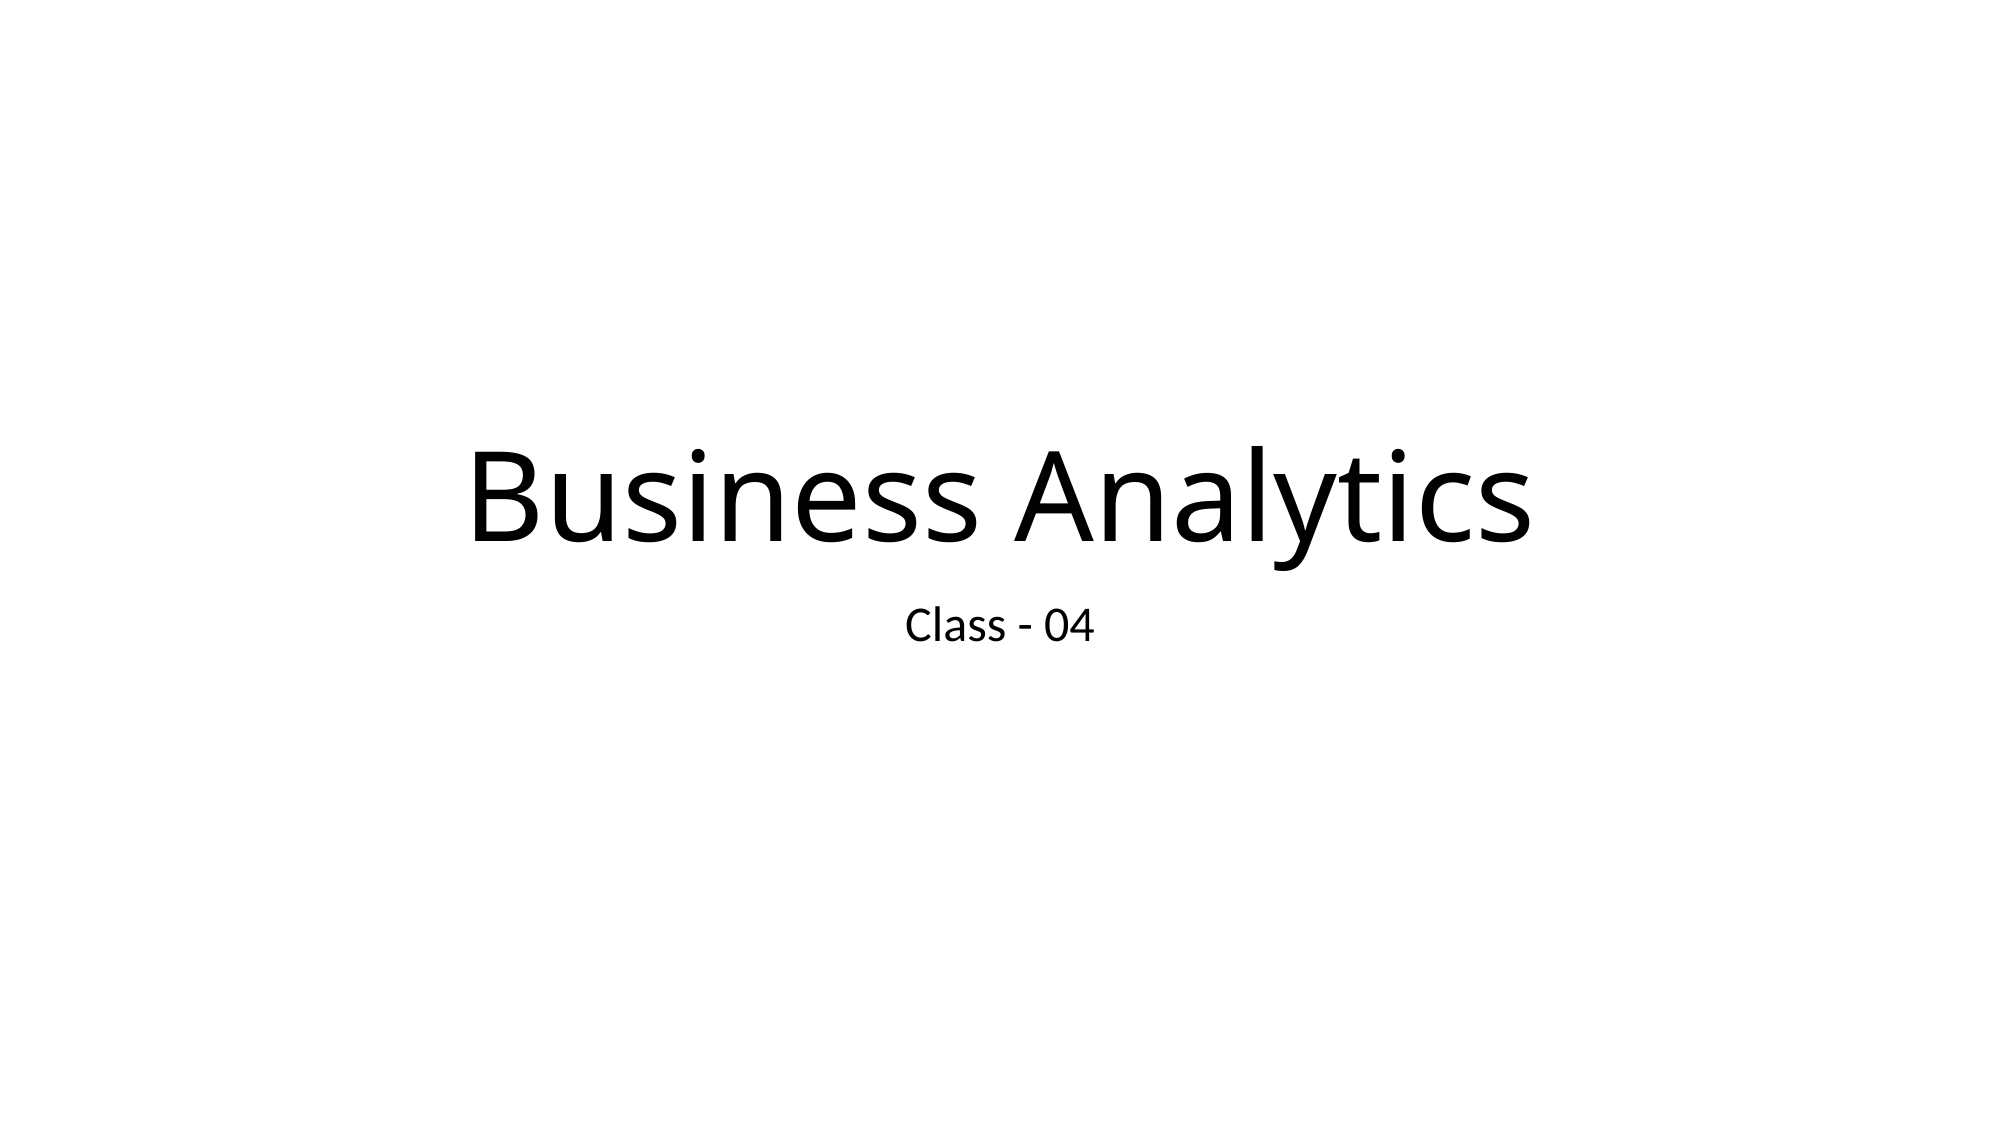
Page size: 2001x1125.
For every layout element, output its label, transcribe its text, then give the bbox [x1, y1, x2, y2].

subtitle Class - 04 [249, 590, 1750, 863]
title Business Analytics [249, 184, 1750, 576]
